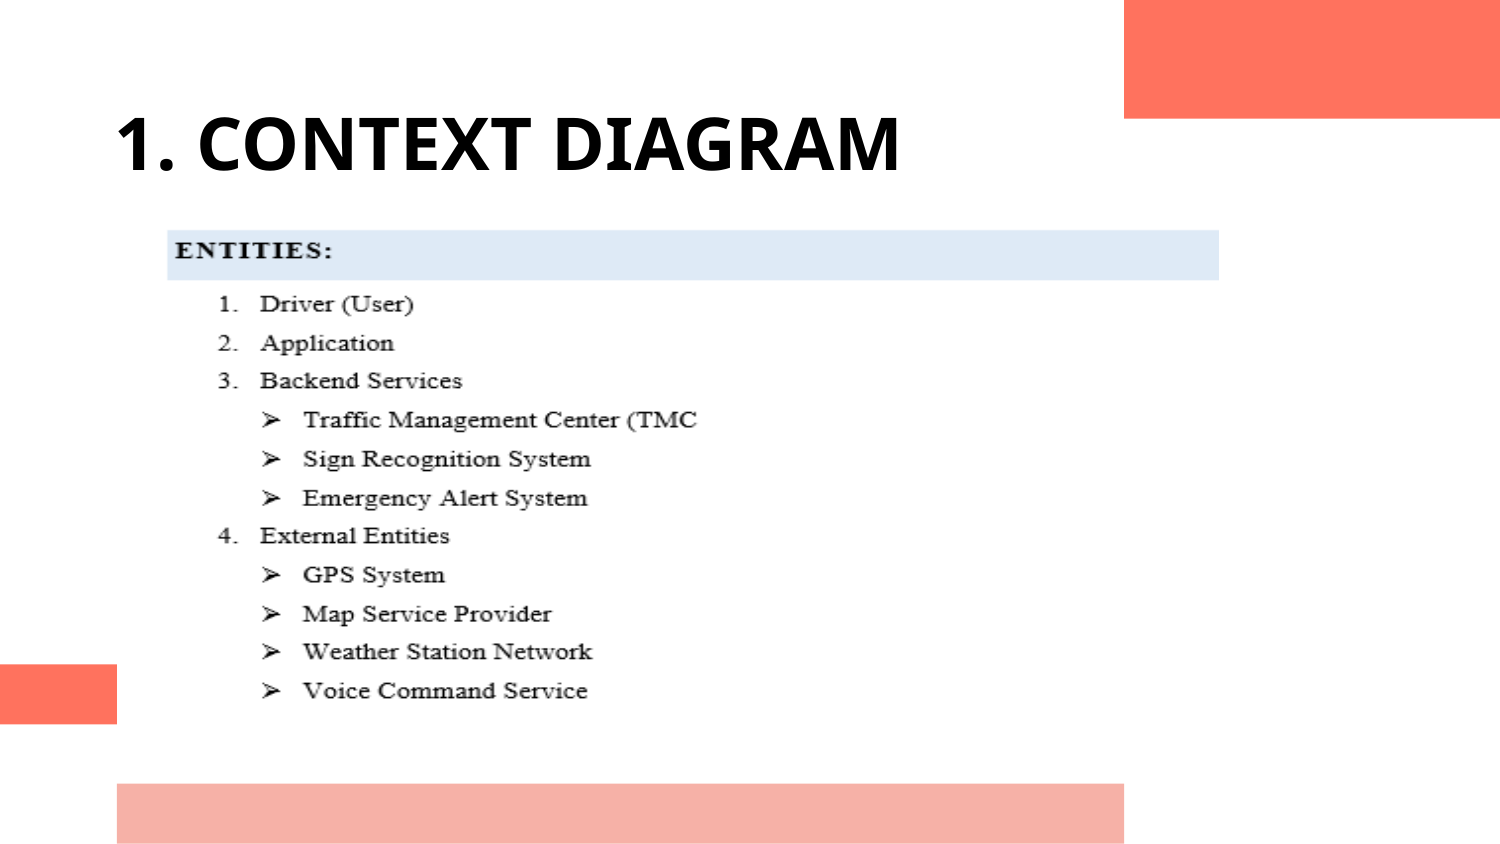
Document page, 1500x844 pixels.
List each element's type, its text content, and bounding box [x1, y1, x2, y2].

title 1. Context diagram [100, 92, 996, 200]
picture [154, 221, 1220, 755]
